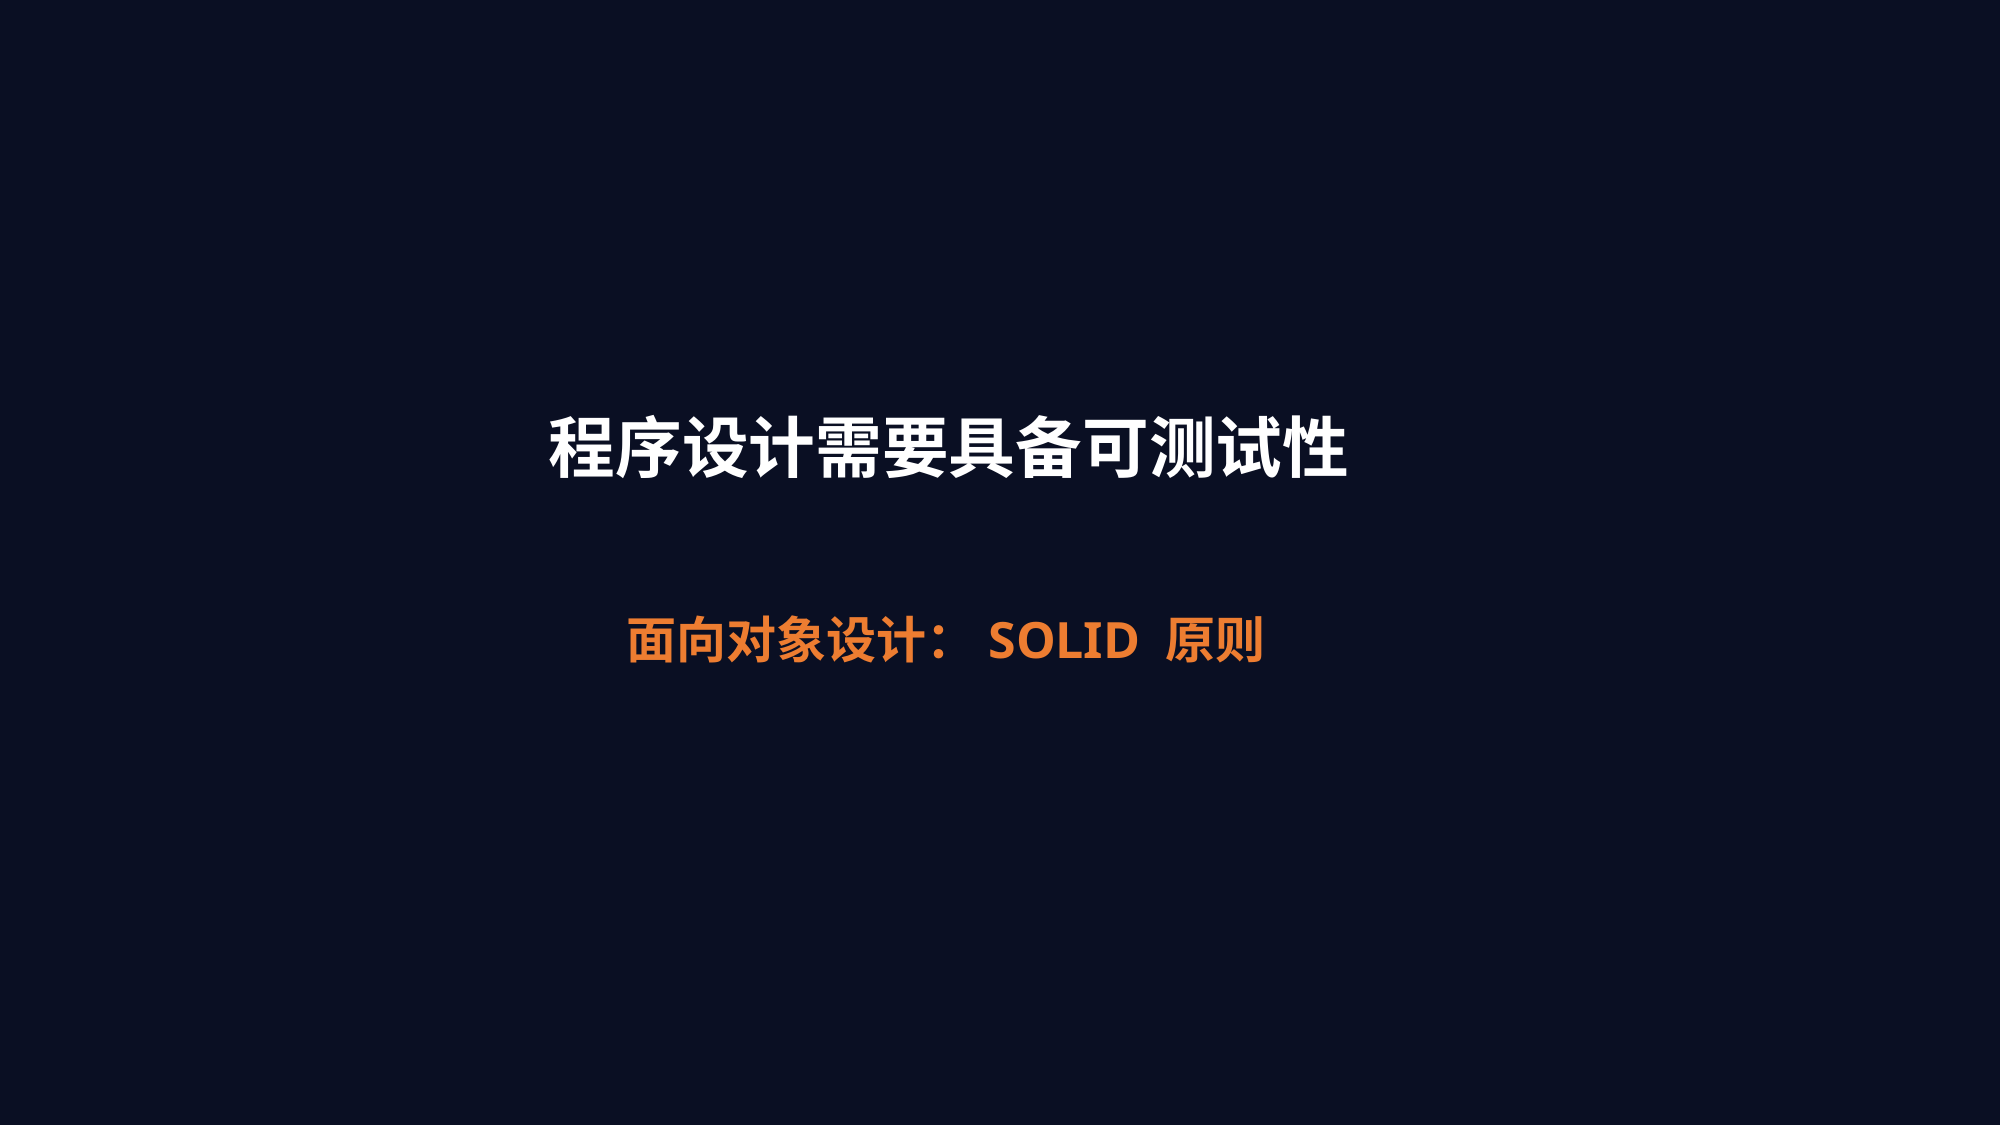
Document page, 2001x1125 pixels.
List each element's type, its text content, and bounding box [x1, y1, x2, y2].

text_box 面向对象设计：SOLID 原则 [611, 600, 1287, 676]
text_box 程序设计需要具备可测试性 [361, 398, 1537, 494]
